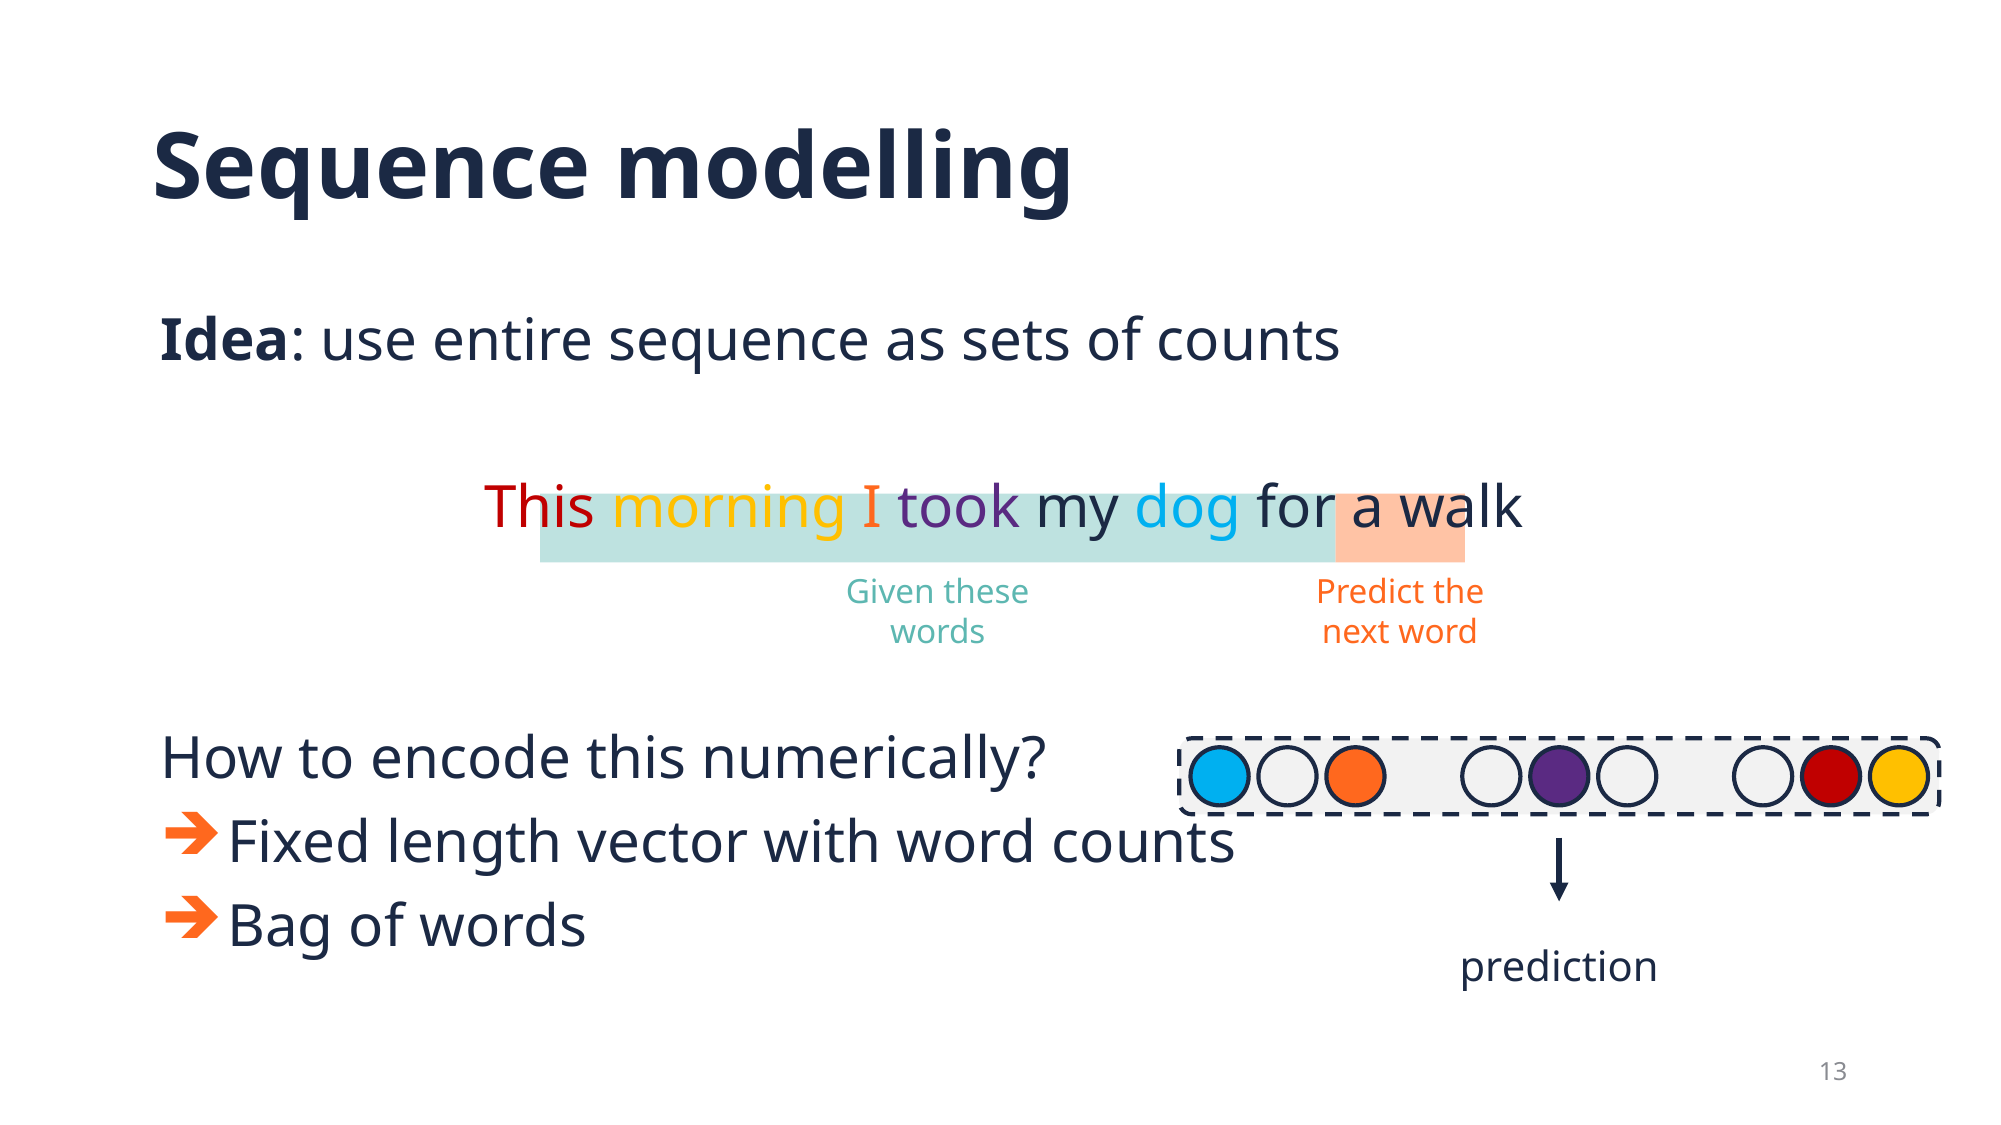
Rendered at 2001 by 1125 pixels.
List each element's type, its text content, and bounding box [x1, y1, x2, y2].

title Sequence modelling [137, 59, 1863, 278]
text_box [1179, 738, 1940, 998]
list Idea: use entire sequence as sets of counts This morning I took my dog for a walk How to encode this numerically? Fixed length vector with word counts Bag of words [137, 302, 1863, 1004]
slide_number 13 [1412, 1042, 1863, 1103]
